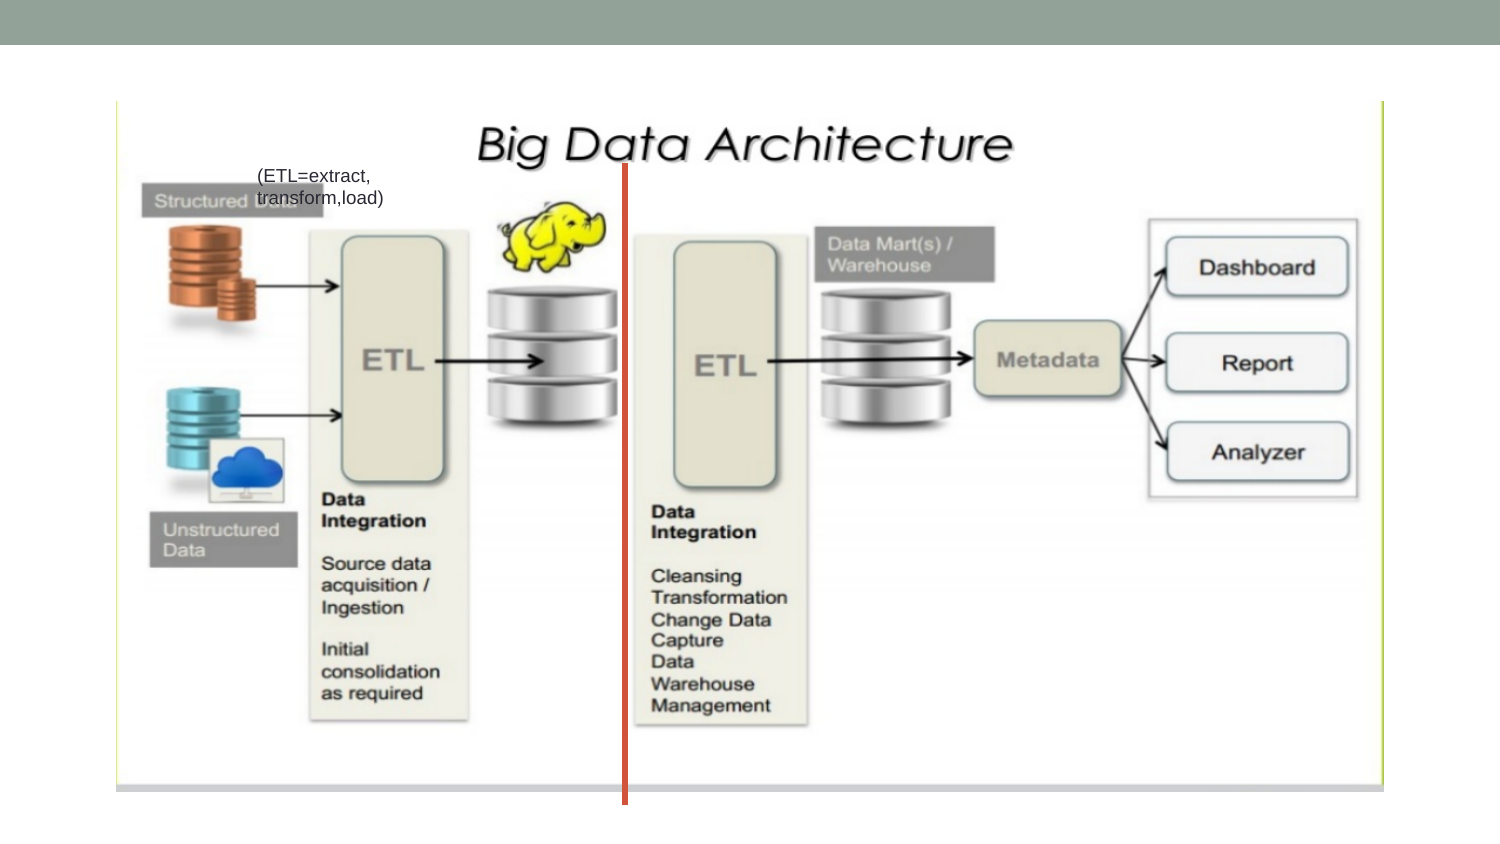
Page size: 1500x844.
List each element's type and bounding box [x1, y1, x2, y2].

picture [115, 100, 1385, 793]
